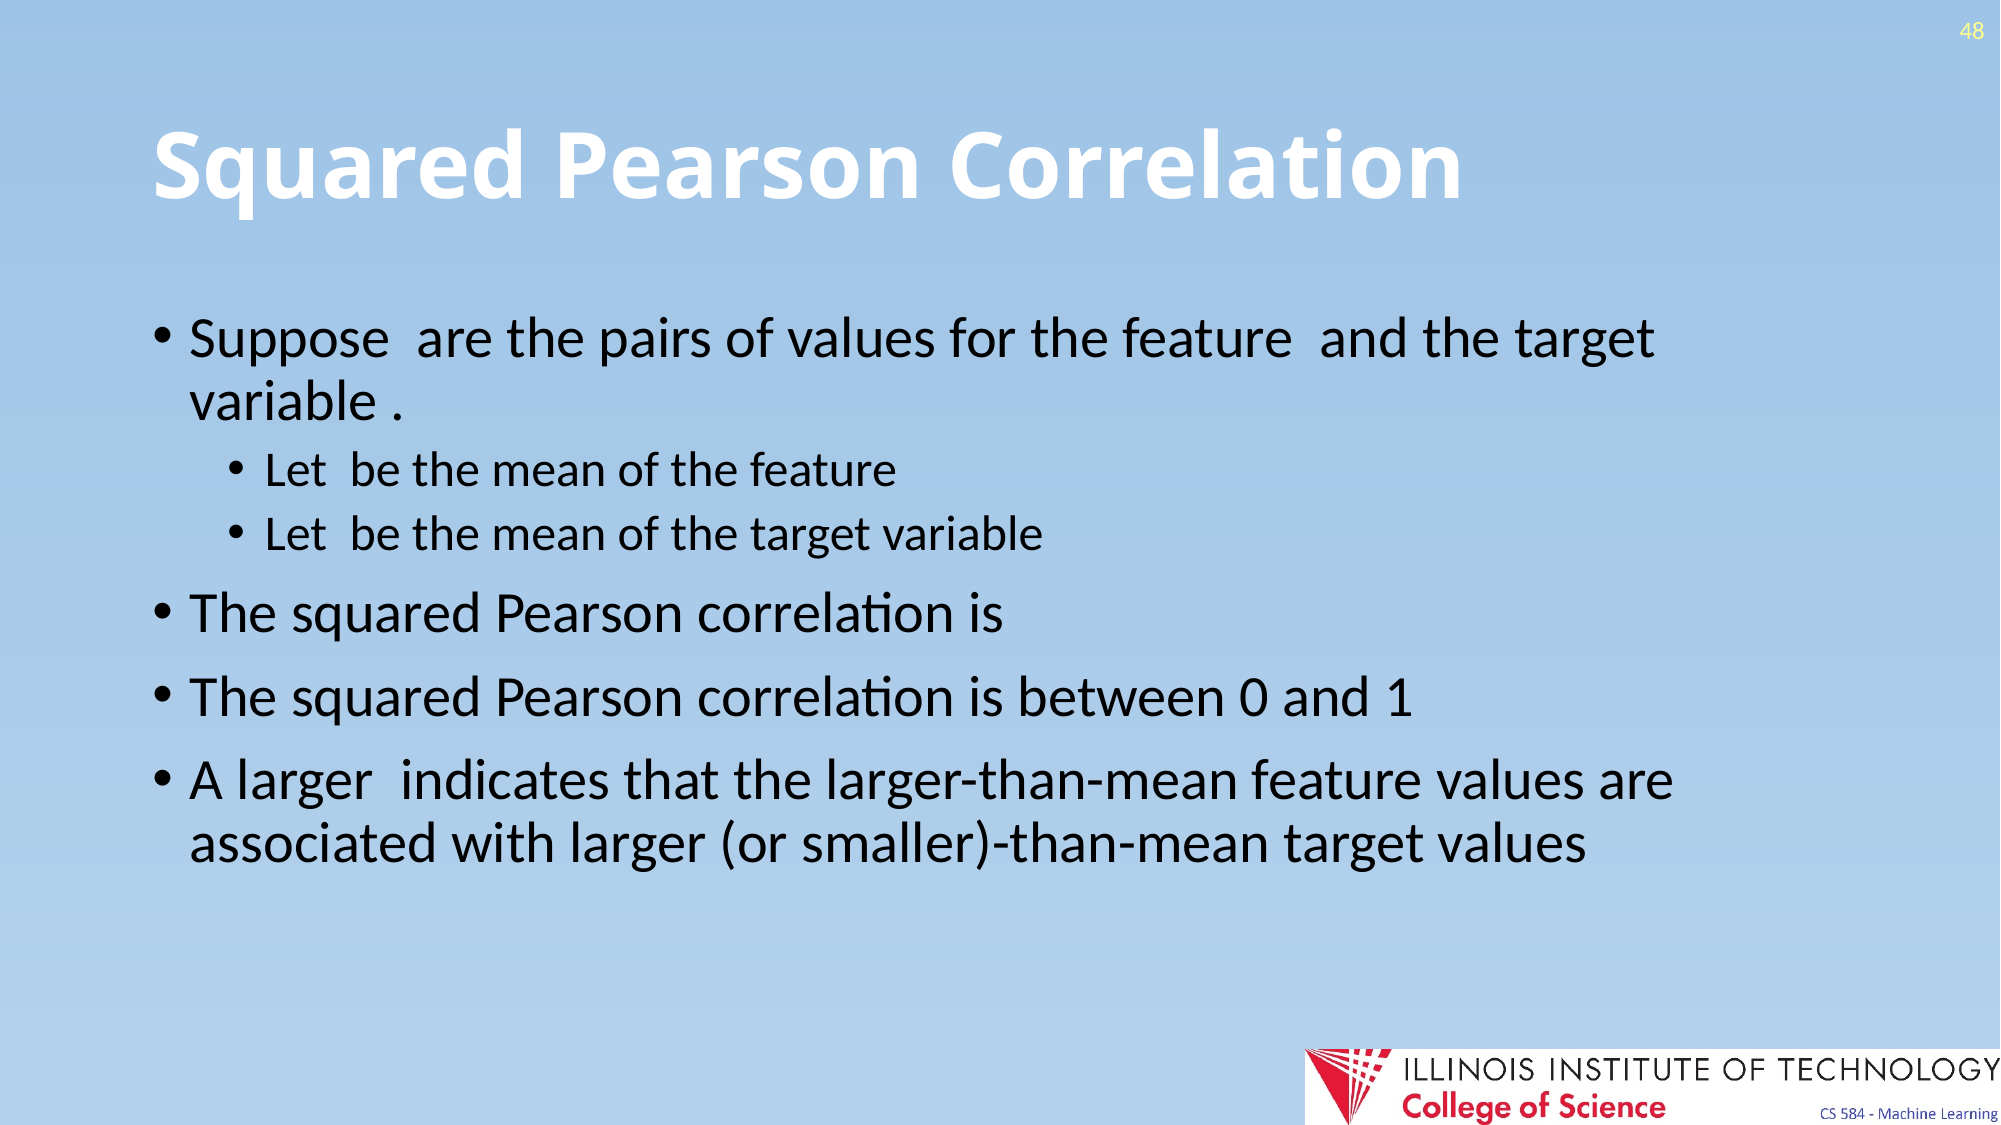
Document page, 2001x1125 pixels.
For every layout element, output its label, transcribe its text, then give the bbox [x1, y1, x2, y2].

title Squared Pearson Correlation [137, 59, 1863, 278]
slide_number 48 [1550, 0, 2000, 60]
picture [1305, 1049, 2000, 1125]
